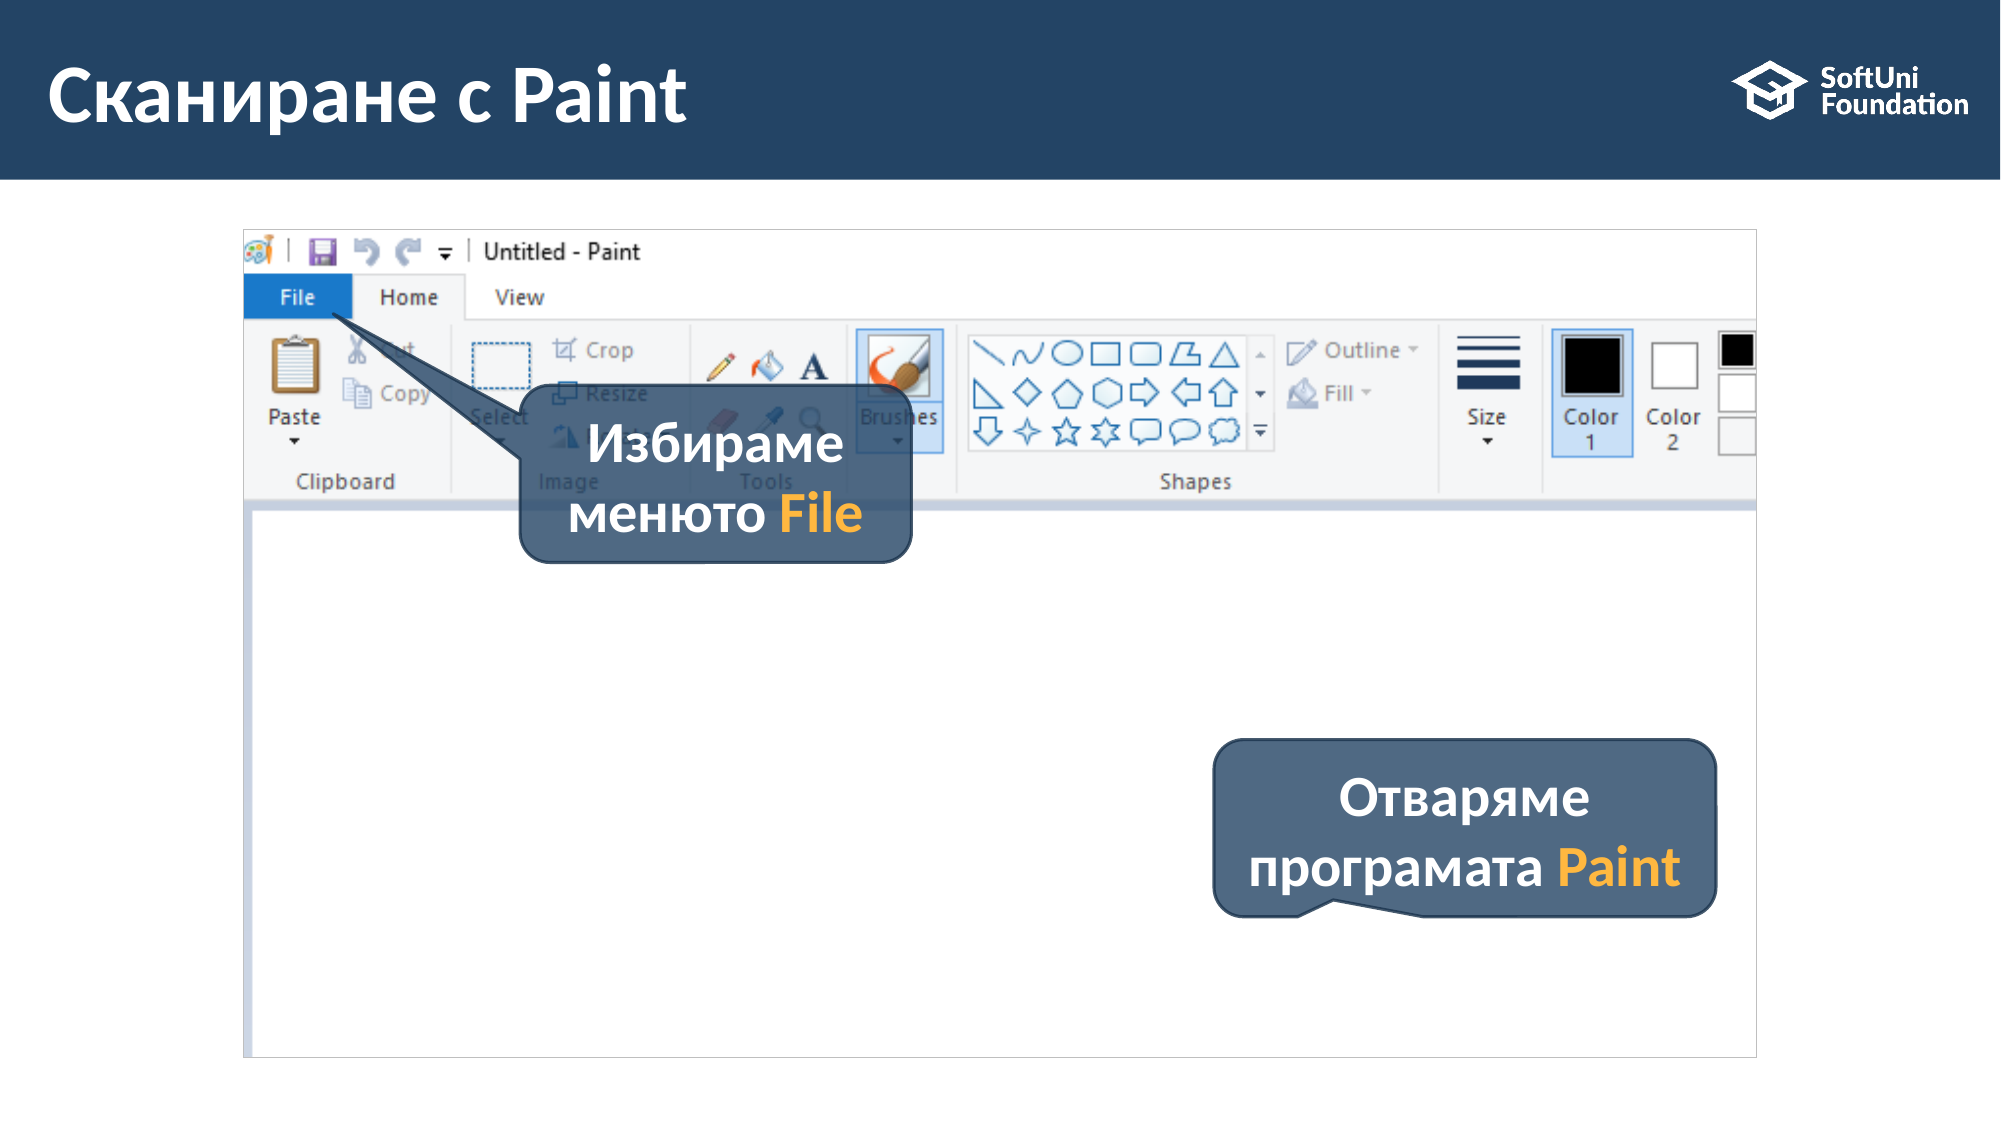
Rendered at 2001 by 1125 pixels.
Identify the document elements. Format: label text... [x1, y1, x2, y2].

title Сканиране с Paint [31, 16, 1716, 162]
picture [243, 229, 1757, 1058]
picture [1731, 60, 1968, 120]
